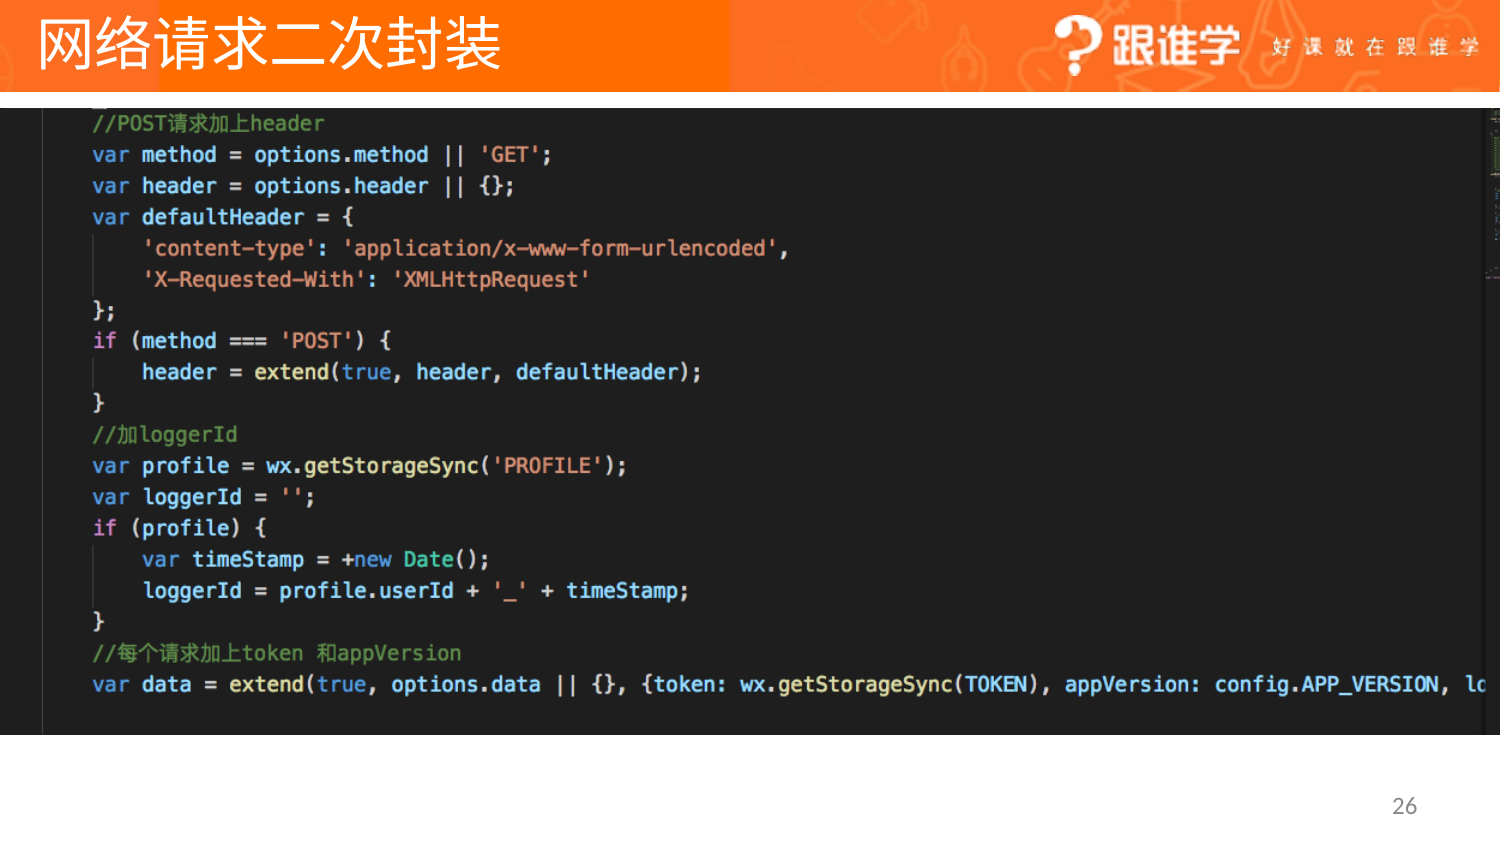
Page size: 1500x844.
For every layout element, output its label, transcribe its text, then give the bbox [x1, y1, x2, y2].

picture [0, 0, 1500, 844]
slide_number 26 [1074, 781, 1426, 828]
